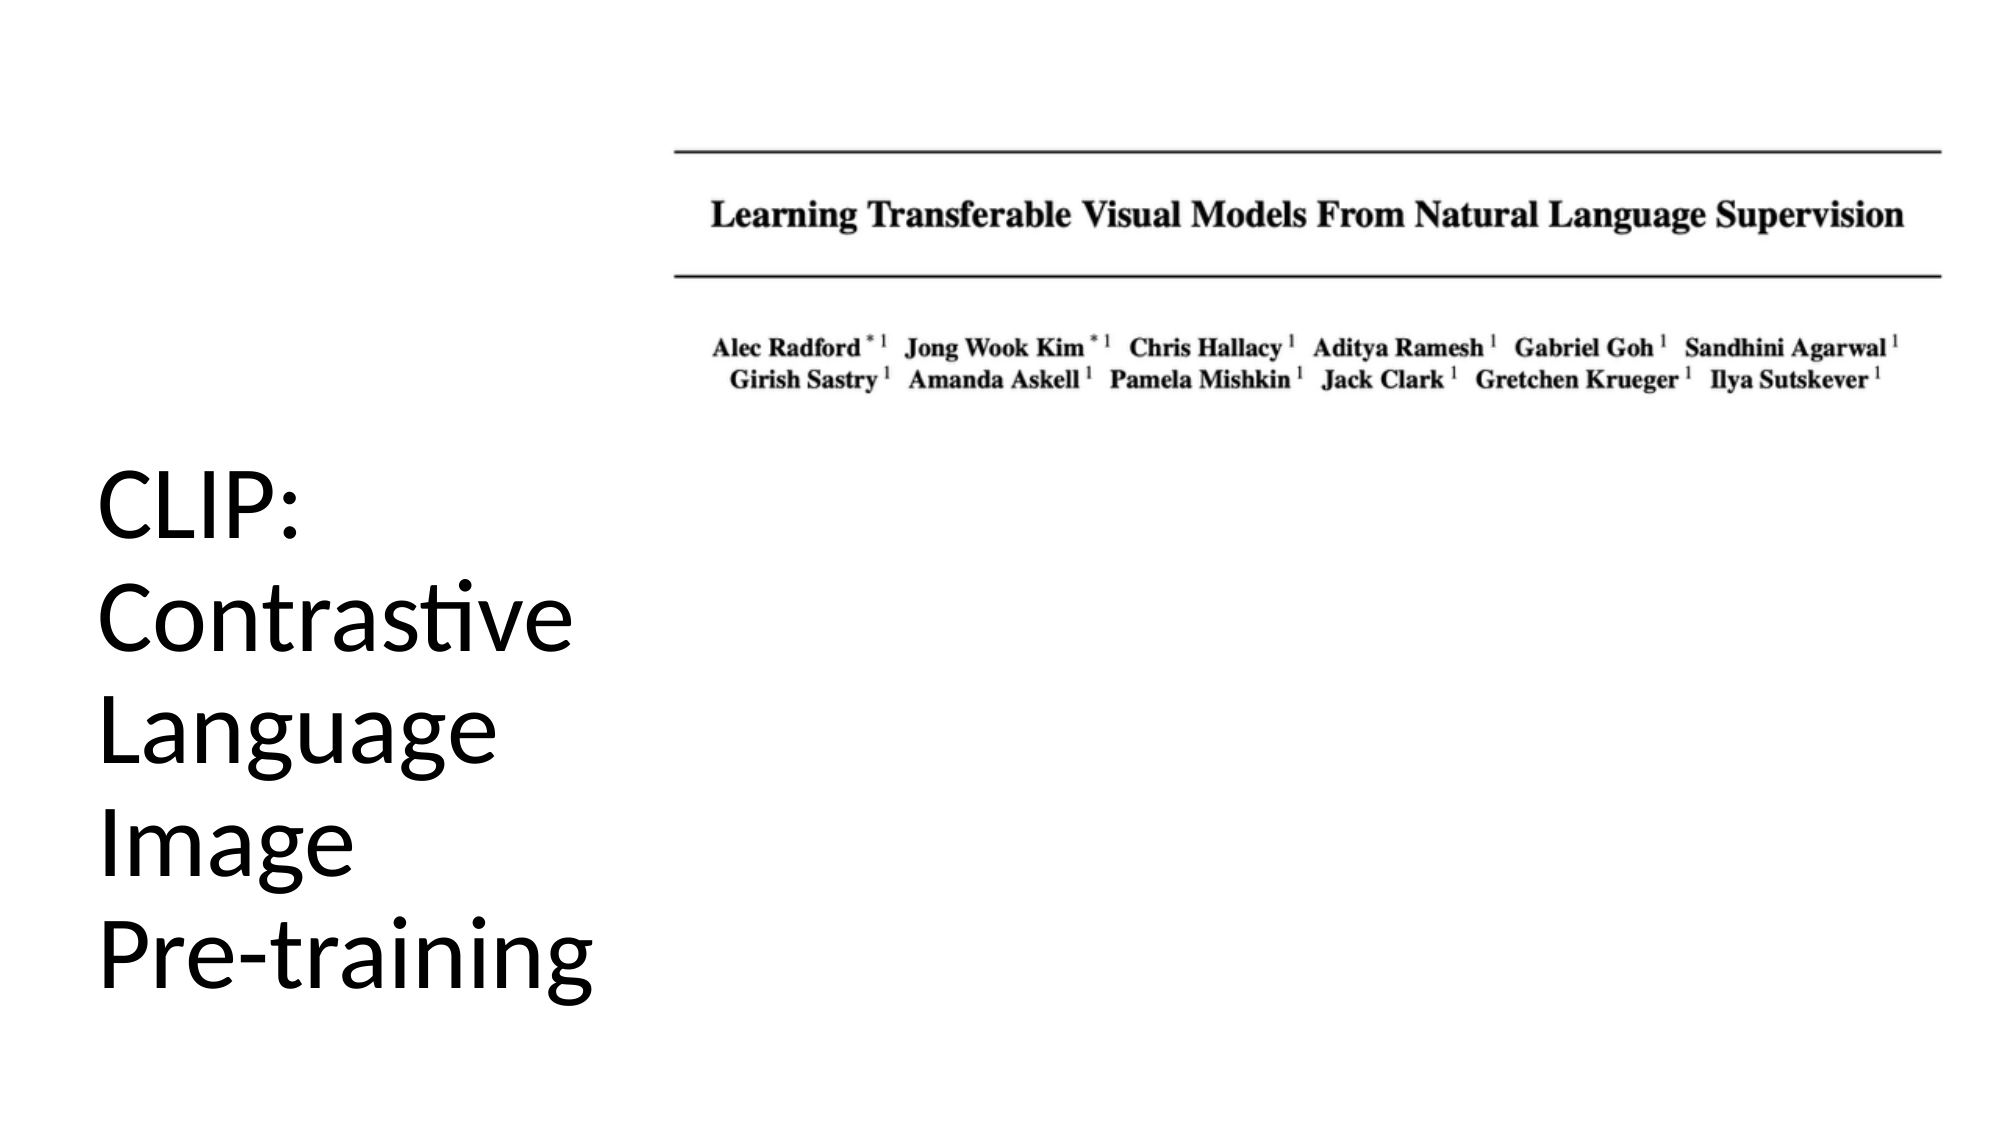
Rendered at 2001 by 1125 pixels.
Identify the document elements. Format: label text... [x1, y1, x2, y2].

list CLIP: Contrastive Language Image Pre-training [82, 441, 986, 877]
picture [608, 0, 1979, 442]
